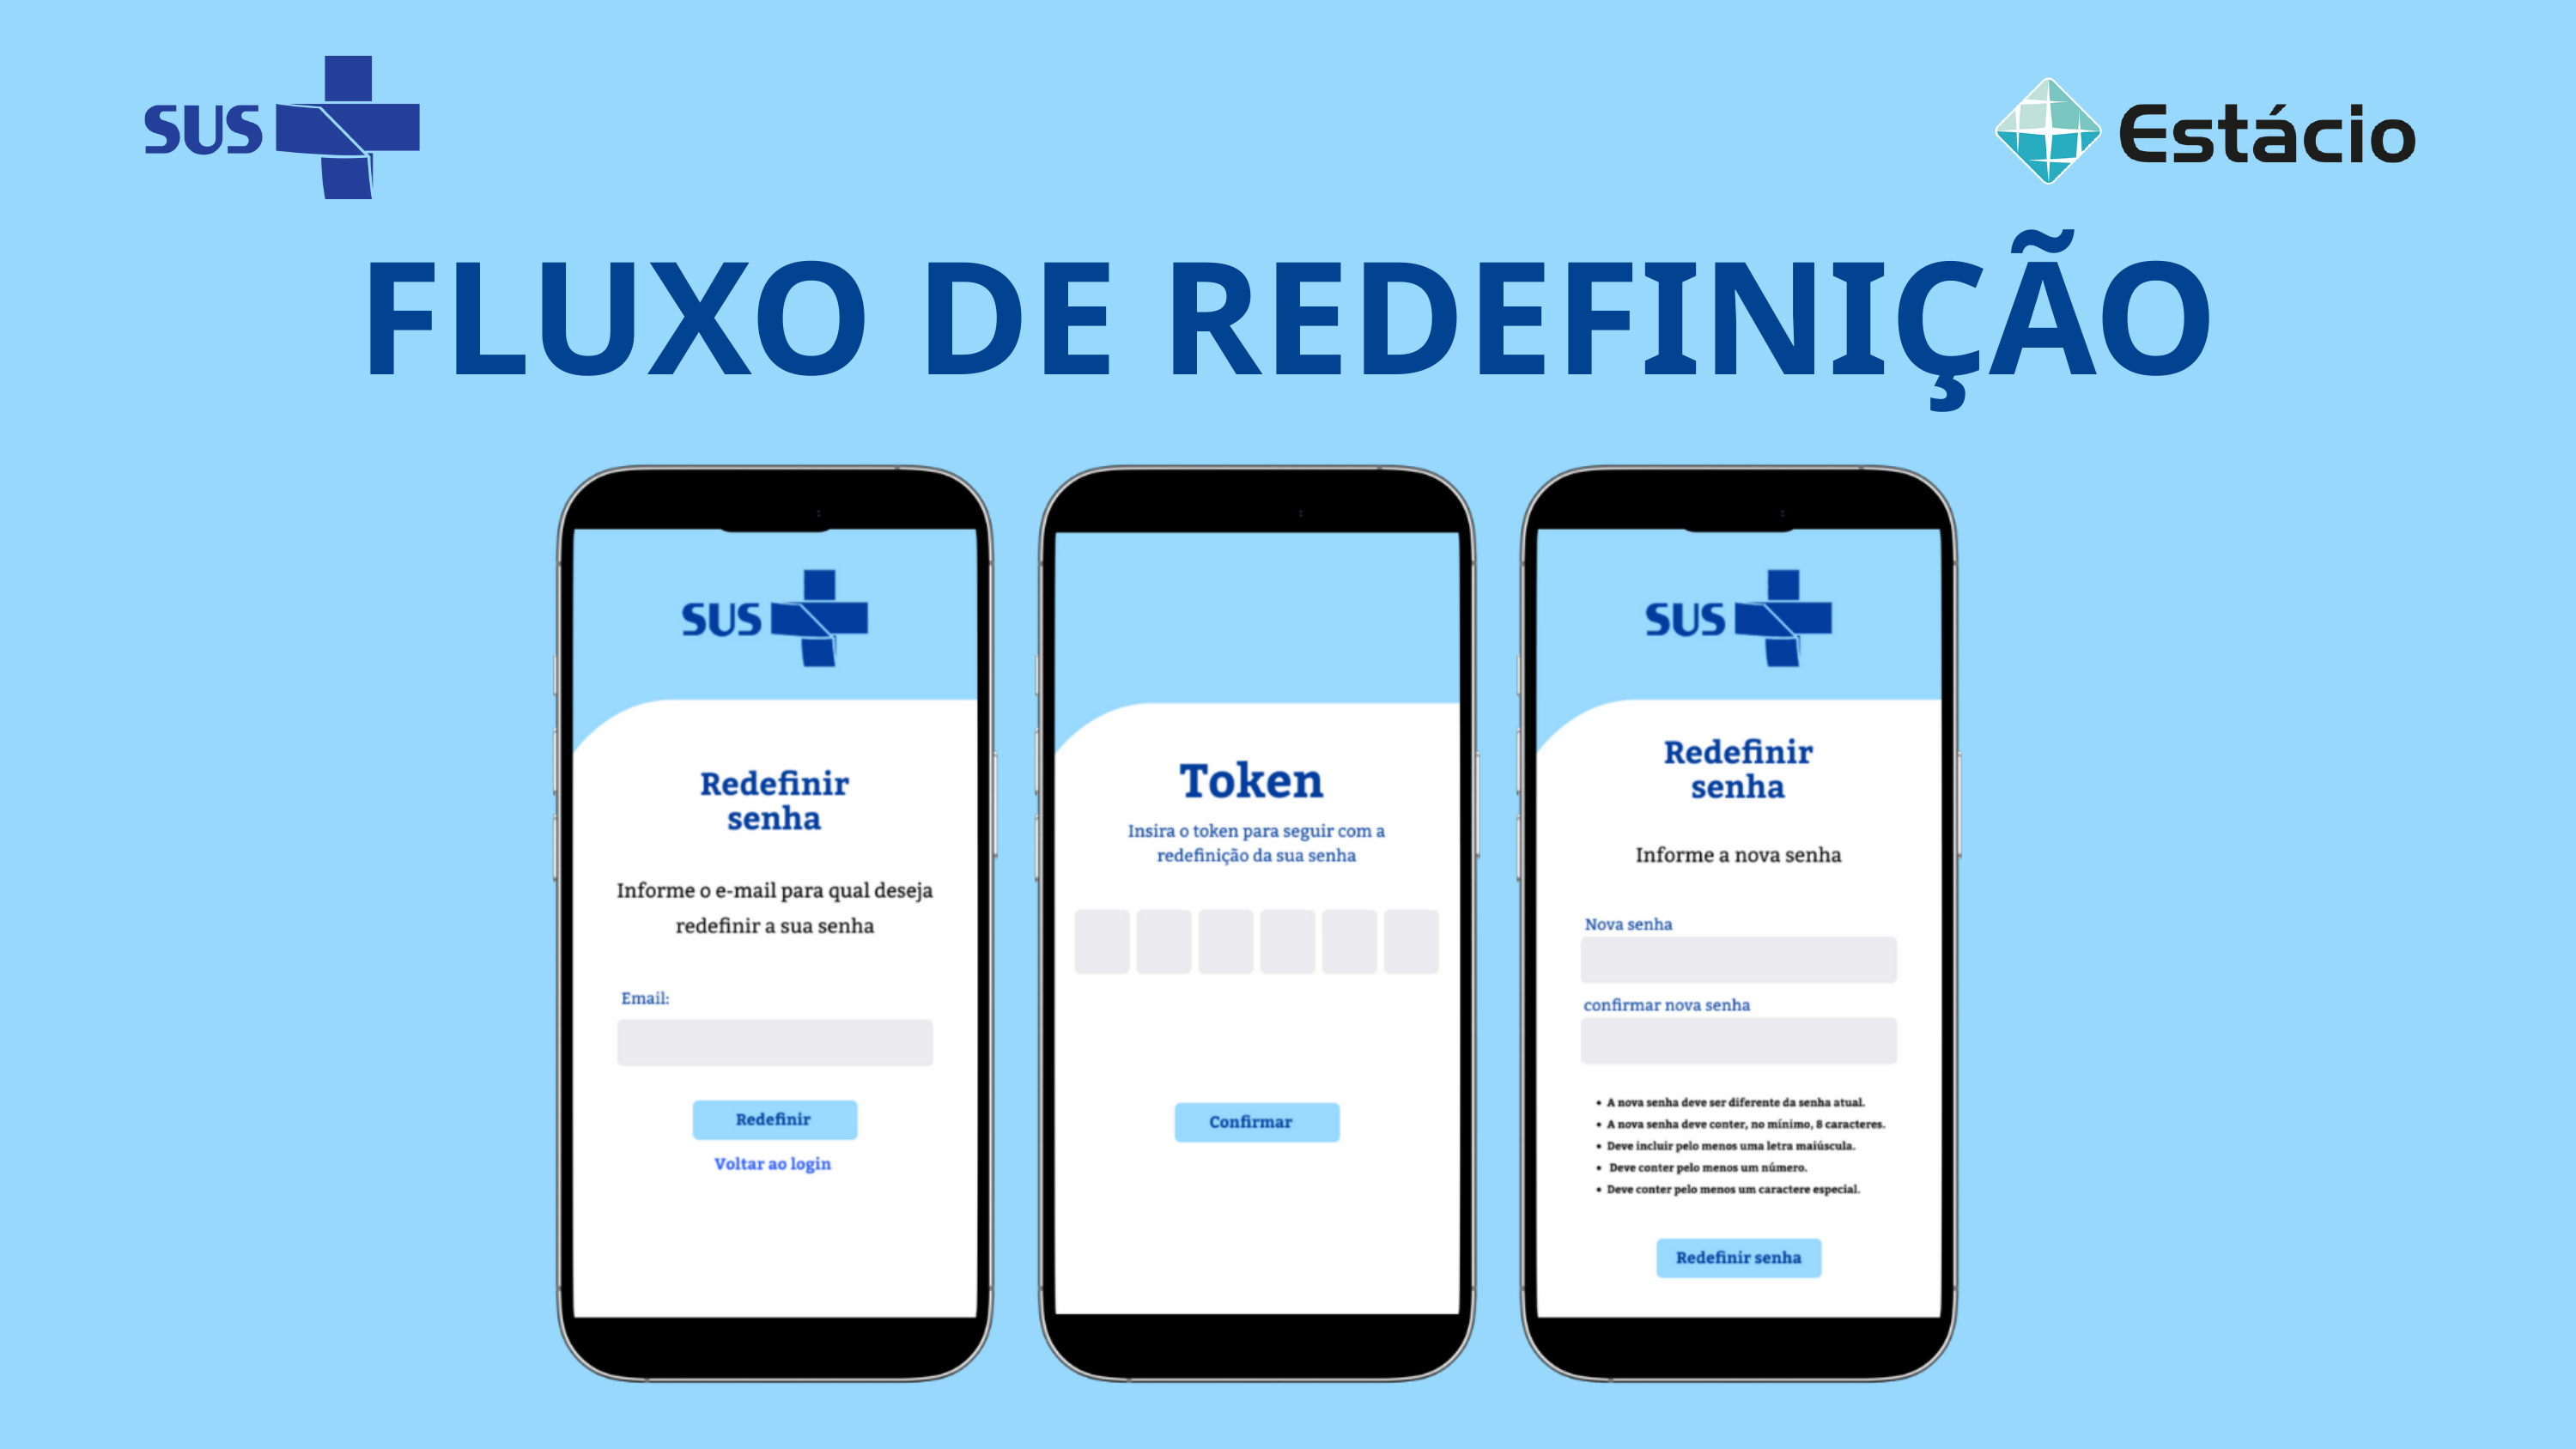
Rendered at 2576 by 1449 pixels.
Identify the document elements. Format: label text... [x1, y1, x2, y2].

text_box FLUXO DE REDEFINIÇÃO [144, 246, 2432, 406]
picture [460, 373, 2055, 1449]
text_box [144, 56, 420, 199]
text_box [1984, 65, 2432, 190]
